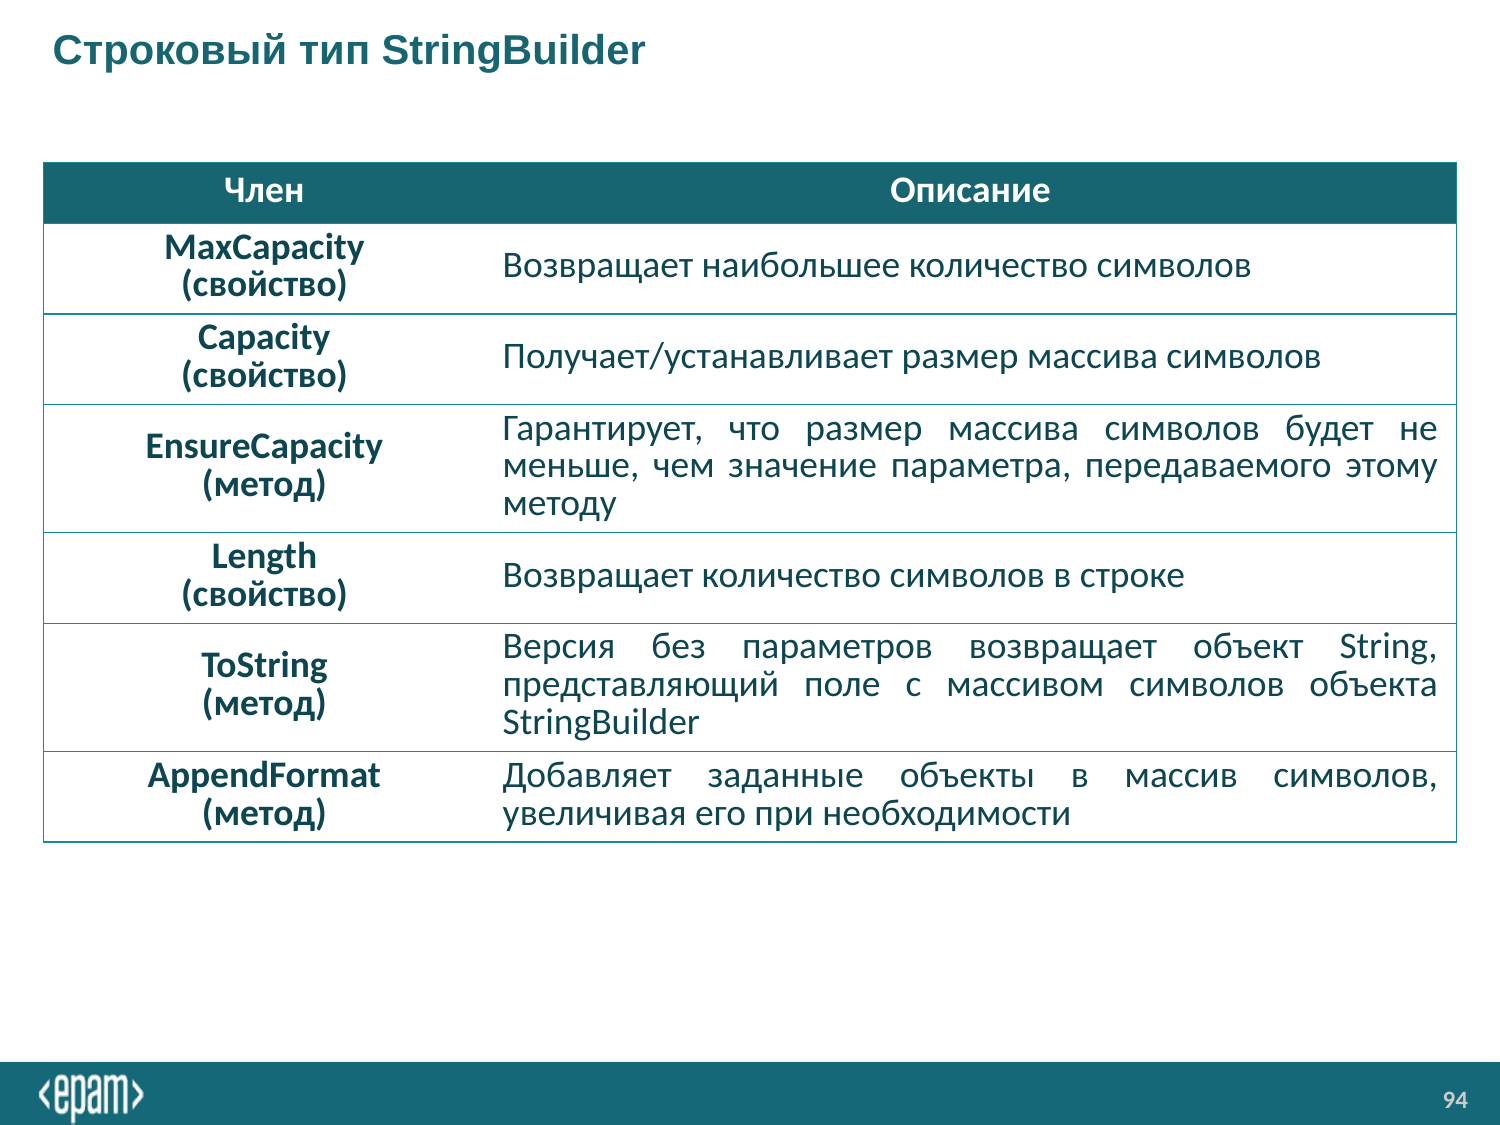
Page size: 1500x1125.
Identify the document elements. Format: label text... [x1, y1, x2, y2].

table_header Описание [485, 163, 1456, 223]
table_cell AppendFormat (метод) [44, 752, 485, 841]
table_cell Возвращает количество символов в строке [485, 533, 1456, 623]
table_cell MaxCapacity (свойство) [44, 224, 485, 313]
table_cell Length (свойство) [44, 533, 485, 623]
table_cell Гарантирует, что размер массива символов будет не меньше, чем значение параметра, передаваемого этому методу [485, 405, 1456, 532]
table_cell Capacity (свойство) [44, 315, 485, 404]
table_cell EnsureCapacity (метод) [44, 405, 485, 532]
table_cell Получает/устанавливает размер массива символов [485, 315, 1456, 404]
table_cell Версия без параметров возвращает объект String, представляющий поле с массивом символов объекта StringBuilder [485, 624, 1456, 751]
table_header Член [44, 163, 485, 223]
table_cell Возвращает наибольшее количество символов [485, 224, 1456, 313]
title Строковый тип StringBuilder [0, 0, 1500, 95]
table_cell Добавляет заданные объекты в массив символов, увеличивая его при необходимости [485, 752, 1456, 841]
table_cell ToString (метод) [44, 624, 485, 751]
picture [38, 1074, 144, 1125]
